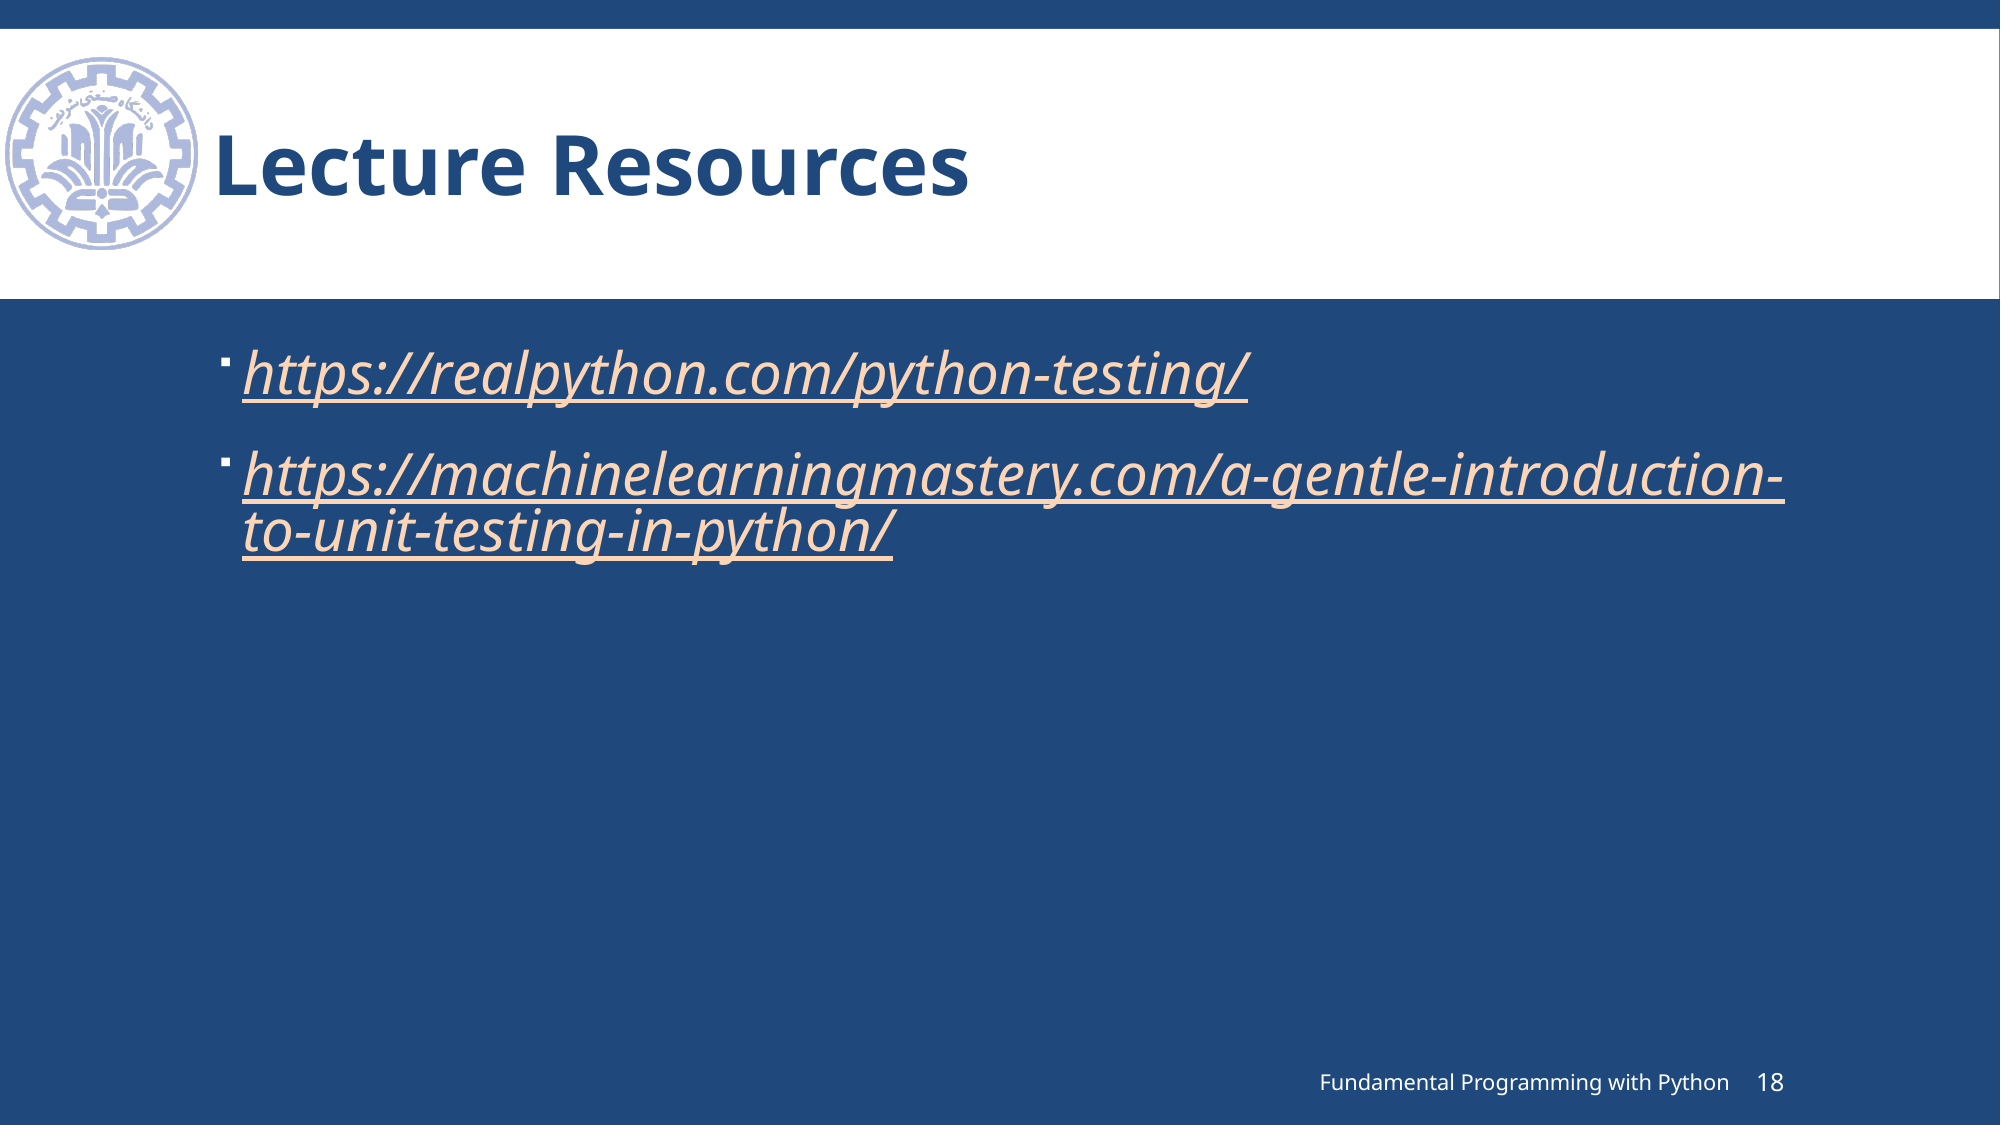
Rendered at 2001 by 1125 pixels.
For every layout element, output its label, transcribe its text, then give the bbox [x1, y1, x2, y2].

list https://realpython.com/python-testing/ https://machinelearningmastery.com/a-gentle-introduction-to-unit-testing-in-python/ [197, 329, 1803, 1020]
footer Fundamental Programming with Python [918, 1053, 1746, 1114]
slide_number 18 [1748, 1053, 1904, 1114]
title Lecture Resources [197, 46, 1803, 295]
